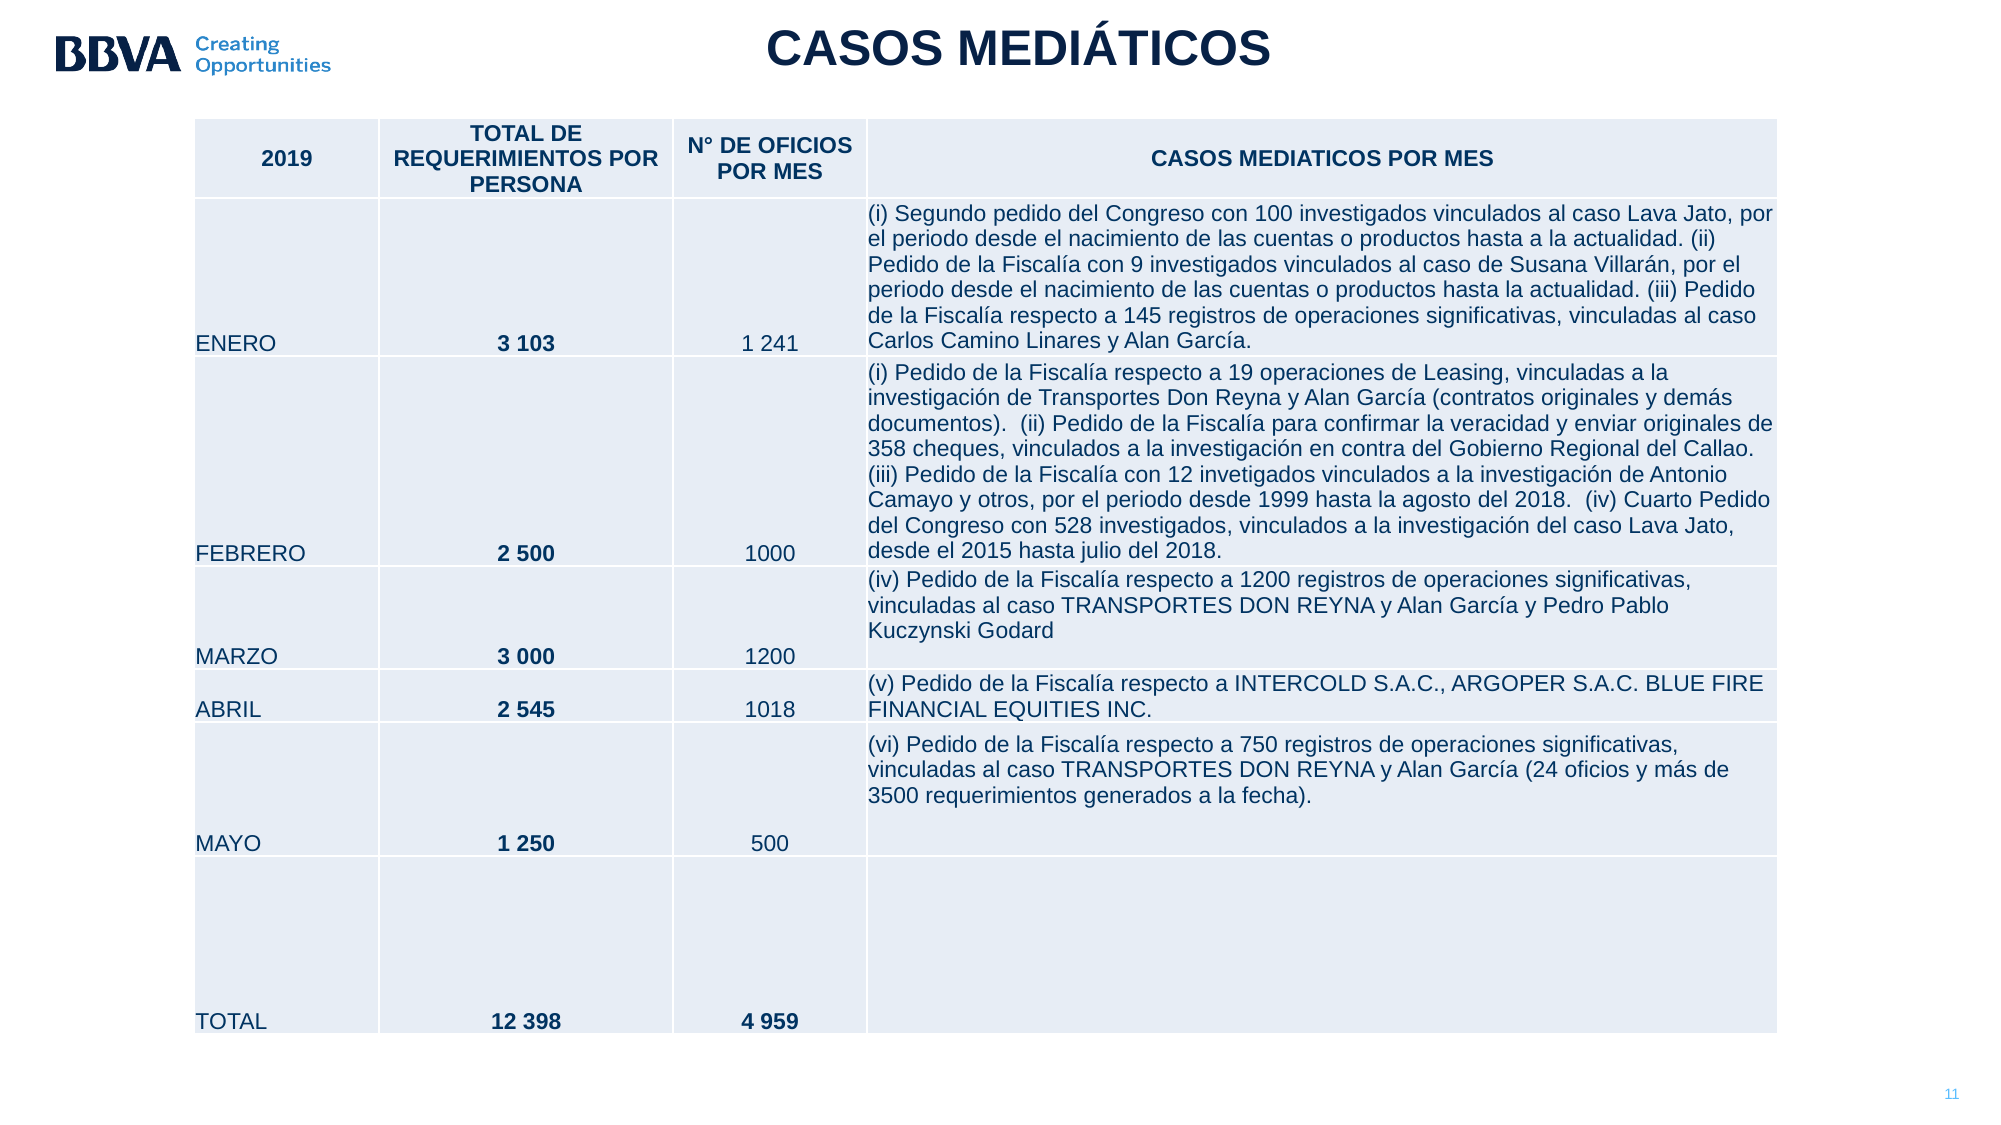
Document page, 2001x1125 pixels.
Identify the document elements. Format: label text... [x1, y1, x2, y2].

table_cell (v) Pedido de la Fiscalía respecto a INTERCOLD S.A.C., ARGOPER S.A.C. BLUE FIRE FINANCIAL EQUITIES INC. [868, 670, 1777, 721]
table_cell 1200 [674, 567, 866, 668]
table_cell 1000 [674, 357, 866, 565]
title CASOS MEDIÁTICOS [751, 0, 1375, 71]
table_cell (i) Segundo pedido del Congreso con 100 investigados vinculados al caso Lava Jato, por el periodo desde el nacimiento de las cuentas o productos hasta a la actualidad. (ii) Pedido de la Fiscalía con 9 investigados vinculados al caso de Susana Villarán, por el periodo desde el nacimiento de las cuentas o productos hasta la actualidad. (iii) Pedido de la Fiscalía respecto a 145 registros de operaciones significativas, vinculadas al caso Carlos Camino Linares y Alan García. [868, 199, 1777, 355]
table_cell 1018 [674, 670, 866, 721]
table_cell 1 250 [380, 723, 672, 855]
table_cell (i) Pedido de la Fiscalía respecto a 19 operaciones de Leasing, vinculadas a la investigación de Transportes Don Reyna y Alan García (contratos originales y demás documentos). (ii) Pedido de la Fiscalía para confirmar la veracidad y enviar originales de 358 cheques, vinculados a la investigación en contra del Gobierno Regional del Callao. (iii) Pedido de la Fiscalía con 12 invetigados vinculados a la investigación de Antonio Camayo y otros, por el periodo desde 1999 hasta la agosto del 2018. (iv) Cuarto Pedido del Congreso con 528 investigados, vinculados a la investigación del caso Lava Jato, desde el 2015 hasta julio del 2018. [868, 357, 1777, 565]
table_cell FEBRERO [195, 357, 378, 565]
table_cell MAYO [195, 723, 378, 855]
table_cell 2 545 [380, 670, 672, 721]
table_cell TOTAL [195, 857, 378, 1033]
table_cell 3 000 [380, 567, 672, 668]
table_header N° DE OFICIOS POR MES [674, 119, 866, 197]
table_header TOTAL DE REQUERIMIENTOS POR PERSONA [380, 119, 672, 197]
table_cell 2 500 [380, 357, 672, 565]
table_cell 12 398 [380, 857, 672, 1033]
table_cell (iv) Pedido de la Fiscalía respecto a 1200 registros de operaciones significativas, vinculadas al caso TRANSPORTES DON REYNA y Alan García y Pedro Pablo Kuczynski Godard [868, 567, 1777, 668]
picture [51, 33, 335, 80]
table_cell (vi) Pedido de la Fiscalía respecto a 750 registros de operaciones significativas, vinculadas al caso TRANSPORTES DON REYNA y Alan García (24 oficios y más de 3500 requerimientos generados a la fecha). [868, 723, 1777, 855]
table_cell [868, 857, 1777, 1033]
table_header 2019 [195, 119, 378, 197]
table_cell 1 241 [674, 199, 866, 355]
table_cell 4 959 [674, 857, 866, 1033]
table_cell MARZO [195, 567, 378, 668]
table_cell 500 [674, 723, 866, 855]
table_cell ENERO [195, 199, 378, 355]
table_cell ABRIL [195, 670, 378, 721]
table_cell 3 103 [380, 199, 672, 355]
table_header CASOS MEDIATICOS POR MES [868, 119, 1777, 197]
